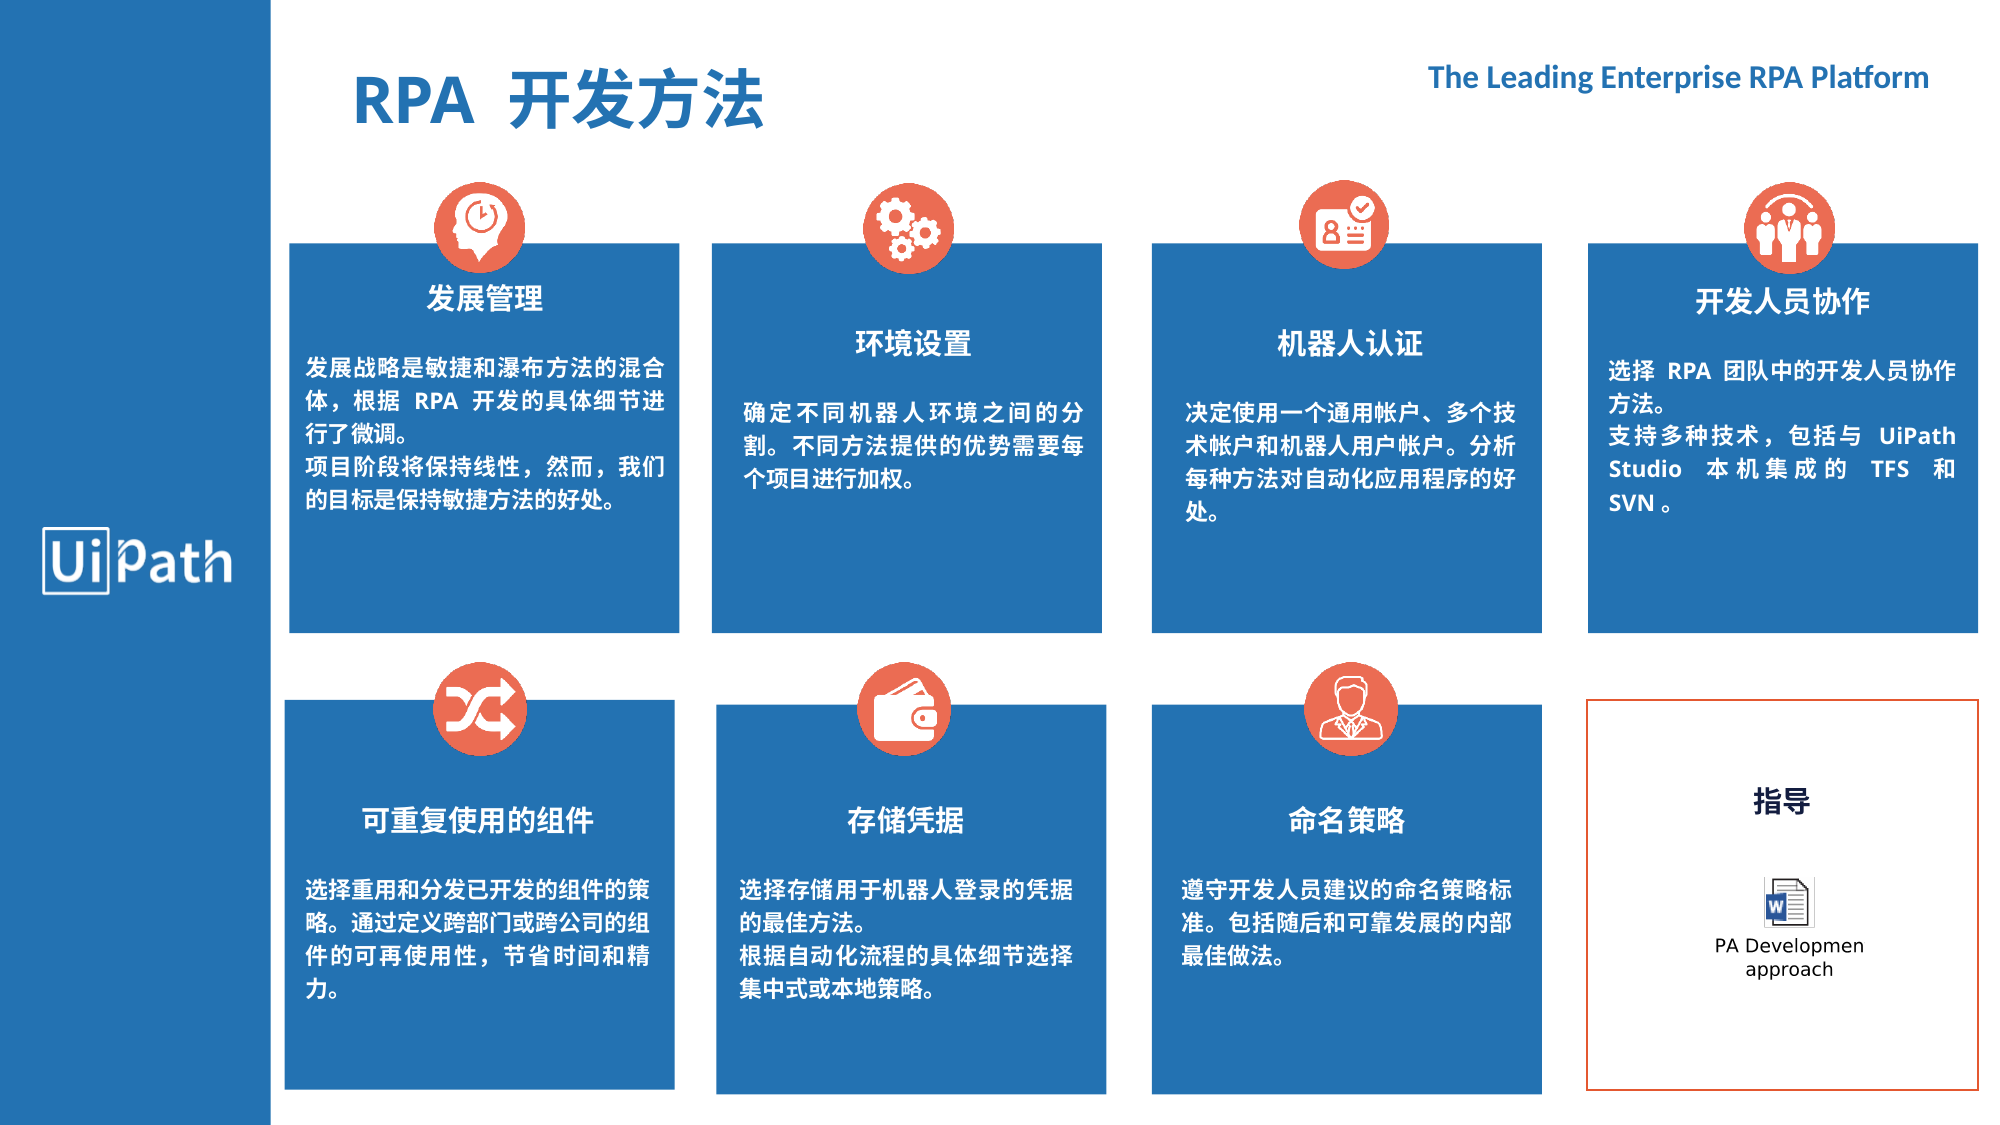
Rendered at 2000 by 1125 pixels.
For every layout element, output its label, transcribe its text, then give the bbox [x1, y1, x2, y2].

text_box [289, 243, 680, 634]
text_box 机器人认证 决定使用一个通用帐户、多个技术帐户和机器人用户帐户。分析每种方法对自动化应用程序的好处。 [1170, 310, 1532, 602]
text_box [284, 699, 675, 1090]
text_box [1587, 699, 1979, 1090]
picture [41, 527, 232, 597]
picture [433, 662, 528, 756]
text_box [711, 285, 1102, 634]
text_box [1151, 243, 1542, 634]
text_box 可重复使用的组件 选择重用和分发已开发的组件的策略。通过定义跨部门或跨公司的组件的可再使用性，节省时间和精力。 [290, 787, 666, 1079]
text_box [1588, 243, 1979, 634]
text_box [1151, 704, 1542, 1095]
text_box [716, 704, 1107, 1095]
text_box 发展管理 发展战略是敏捷和瀑布方法的混合体，根据 RPA 开发的具体细节进行了微调。 项目阶段将保持线性，然而，我们的目标是保持敏捷方法的好处。 [304, 273, 666, 625]
picture [1714, 876, 1865, 1004]
picture [1743, 182, 1836, 274]
text_box RPA 开发方法 [336, 59, 1464, 285]
text_box 存储凭据 选择存储用于机器人登录的凭据的最佳方法。 根据自动化流程的具体细节选择集中式或本地策略。 [724, 787, 1089, 1079]
text_box 命名策略 遵守开发人员建议的命名策略标准。包括随后和可靠发展的内部最佳做法。 [1166, 787, 1528, 1046]
text_box 开发人员协作 选择 RPA 团队中的开发人员协作方法。 支持多种技术，包括与 UiPath Studio 本机集成的 TFS 和 SVN。 [1594, 268, 1972, 602]
text_box 环境设置 确定不同机器人环境之间的分割。不同方法提供的优势需要每个项目进行加权。 [728, 310, 1101, 569]
picture [857, 662, 951, 756]
picture [434, 182, 525, 273]
picture [863, 182, 954, 274]
picture [1304, 662, 1399, 756]
picture [1299, 179, 1389, 269]
